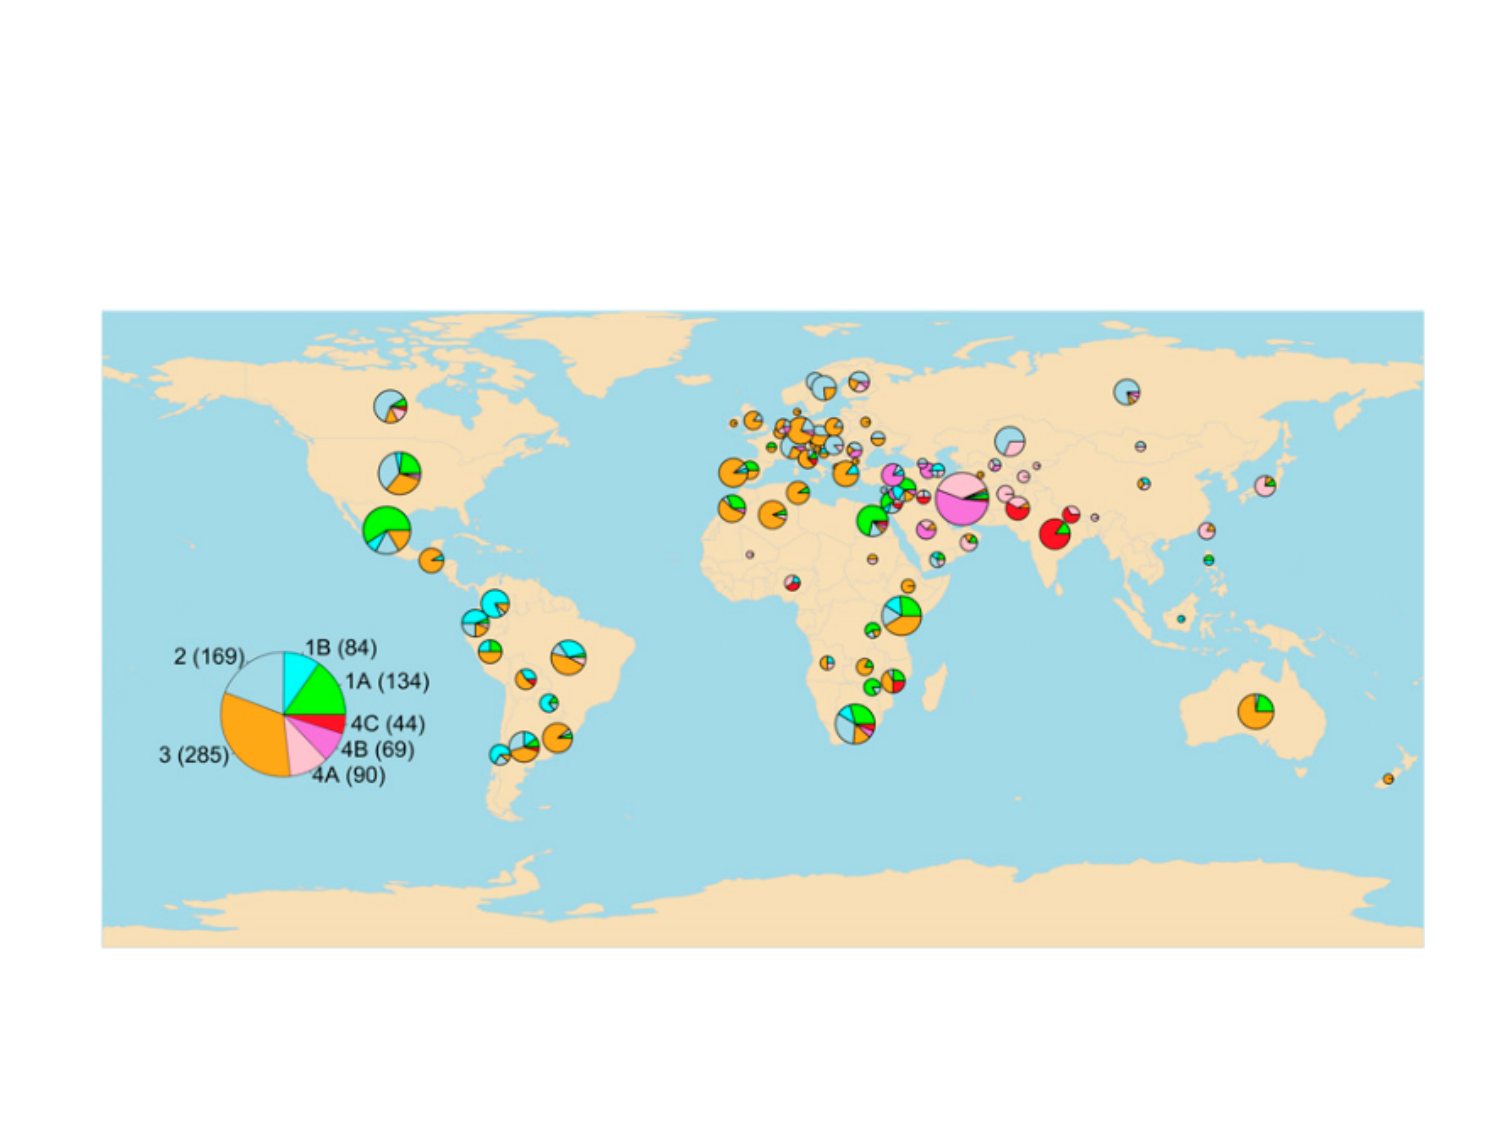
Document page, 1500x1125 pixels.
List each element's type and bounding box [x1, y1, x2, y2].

list [74, 262, 1426, 1006]
